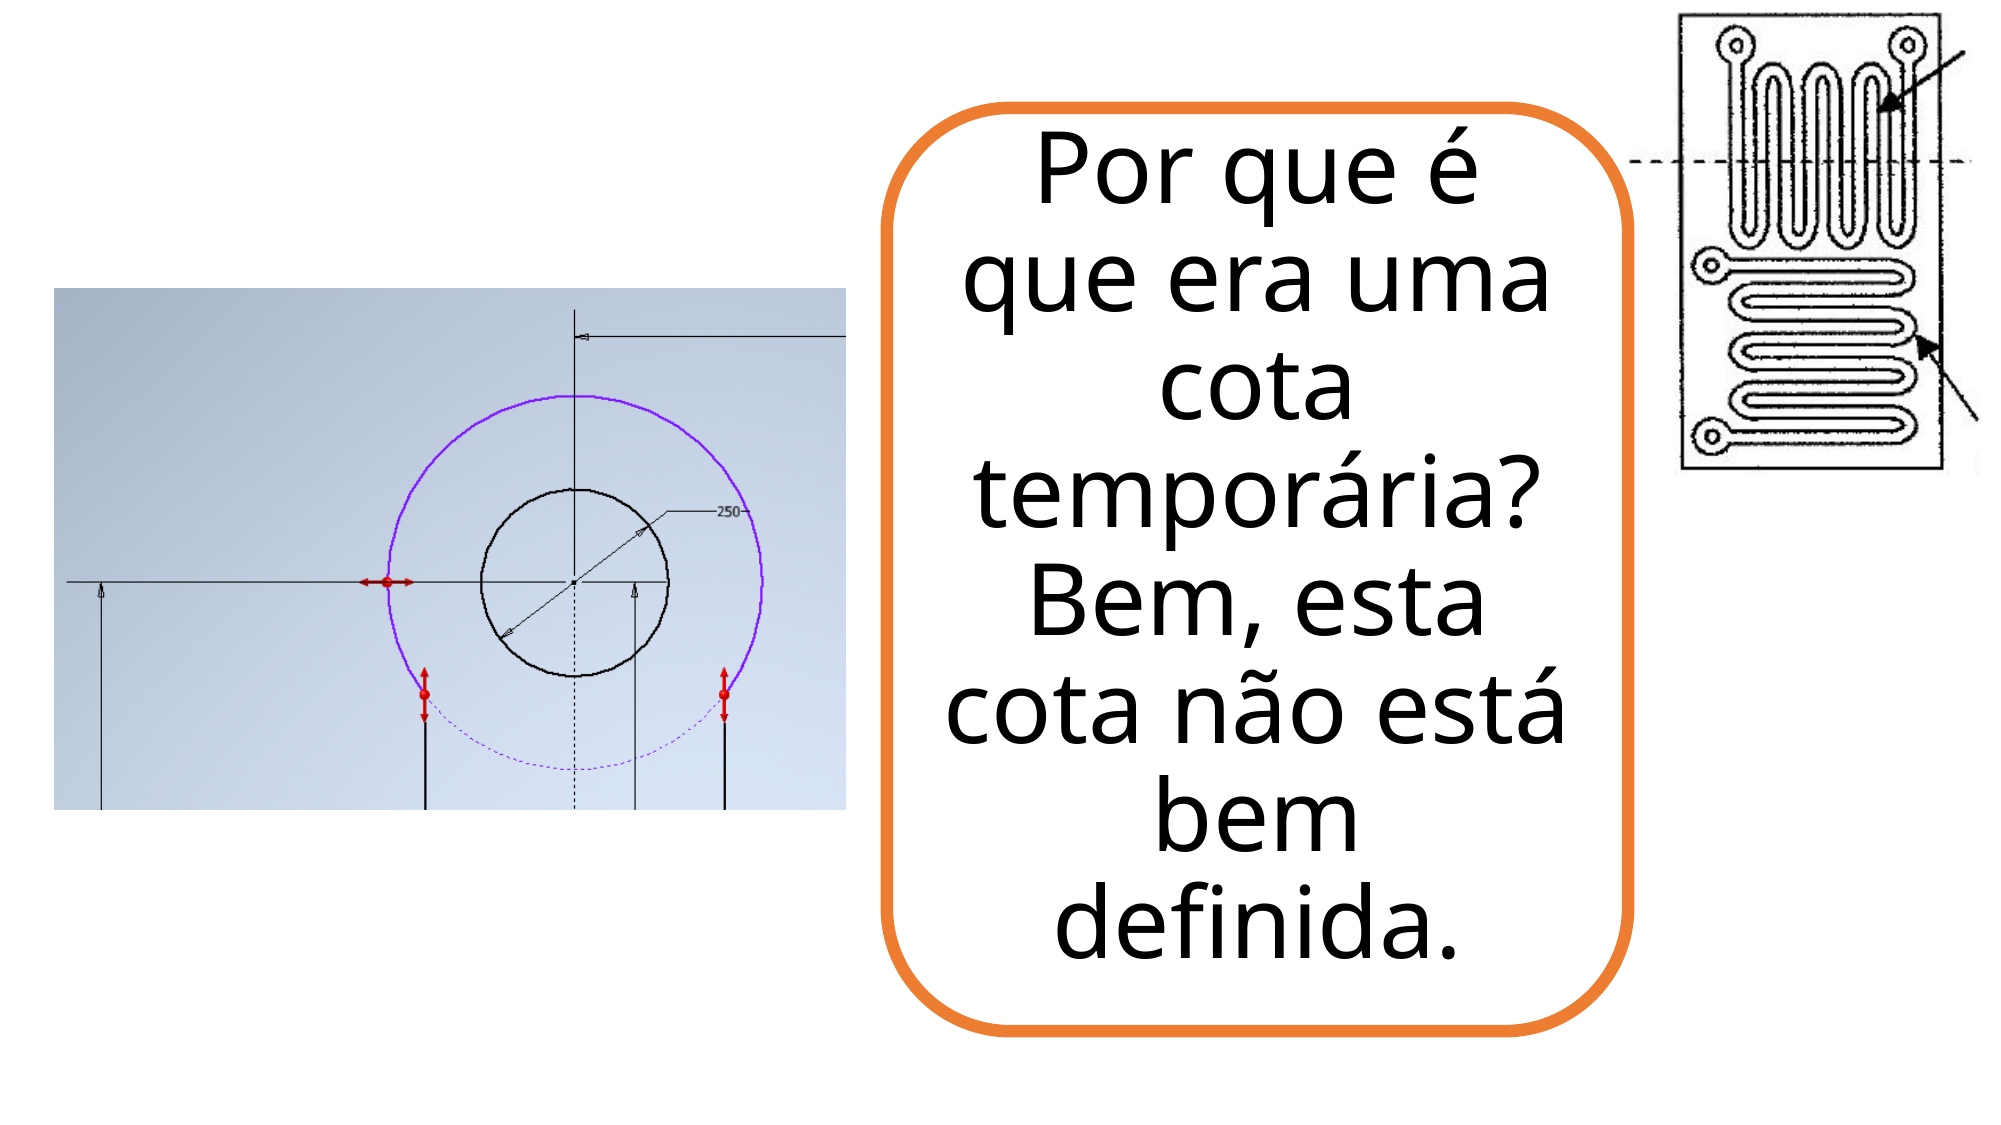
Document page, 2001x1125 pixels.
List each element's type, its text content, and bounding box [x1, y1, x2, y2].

text_box Por que é que era uma cota temporária? Bem, esta cota não está bem definida. [928, 87, 1587, 1011]
text_box [940, 1011, 1575, 1033]
text_box [1587, 138, 1630, 1002]
text_box [885, 137, 928, 1002]
picture [54, 288, 846, 810]
picture [1628, 0, 2000, 479]
